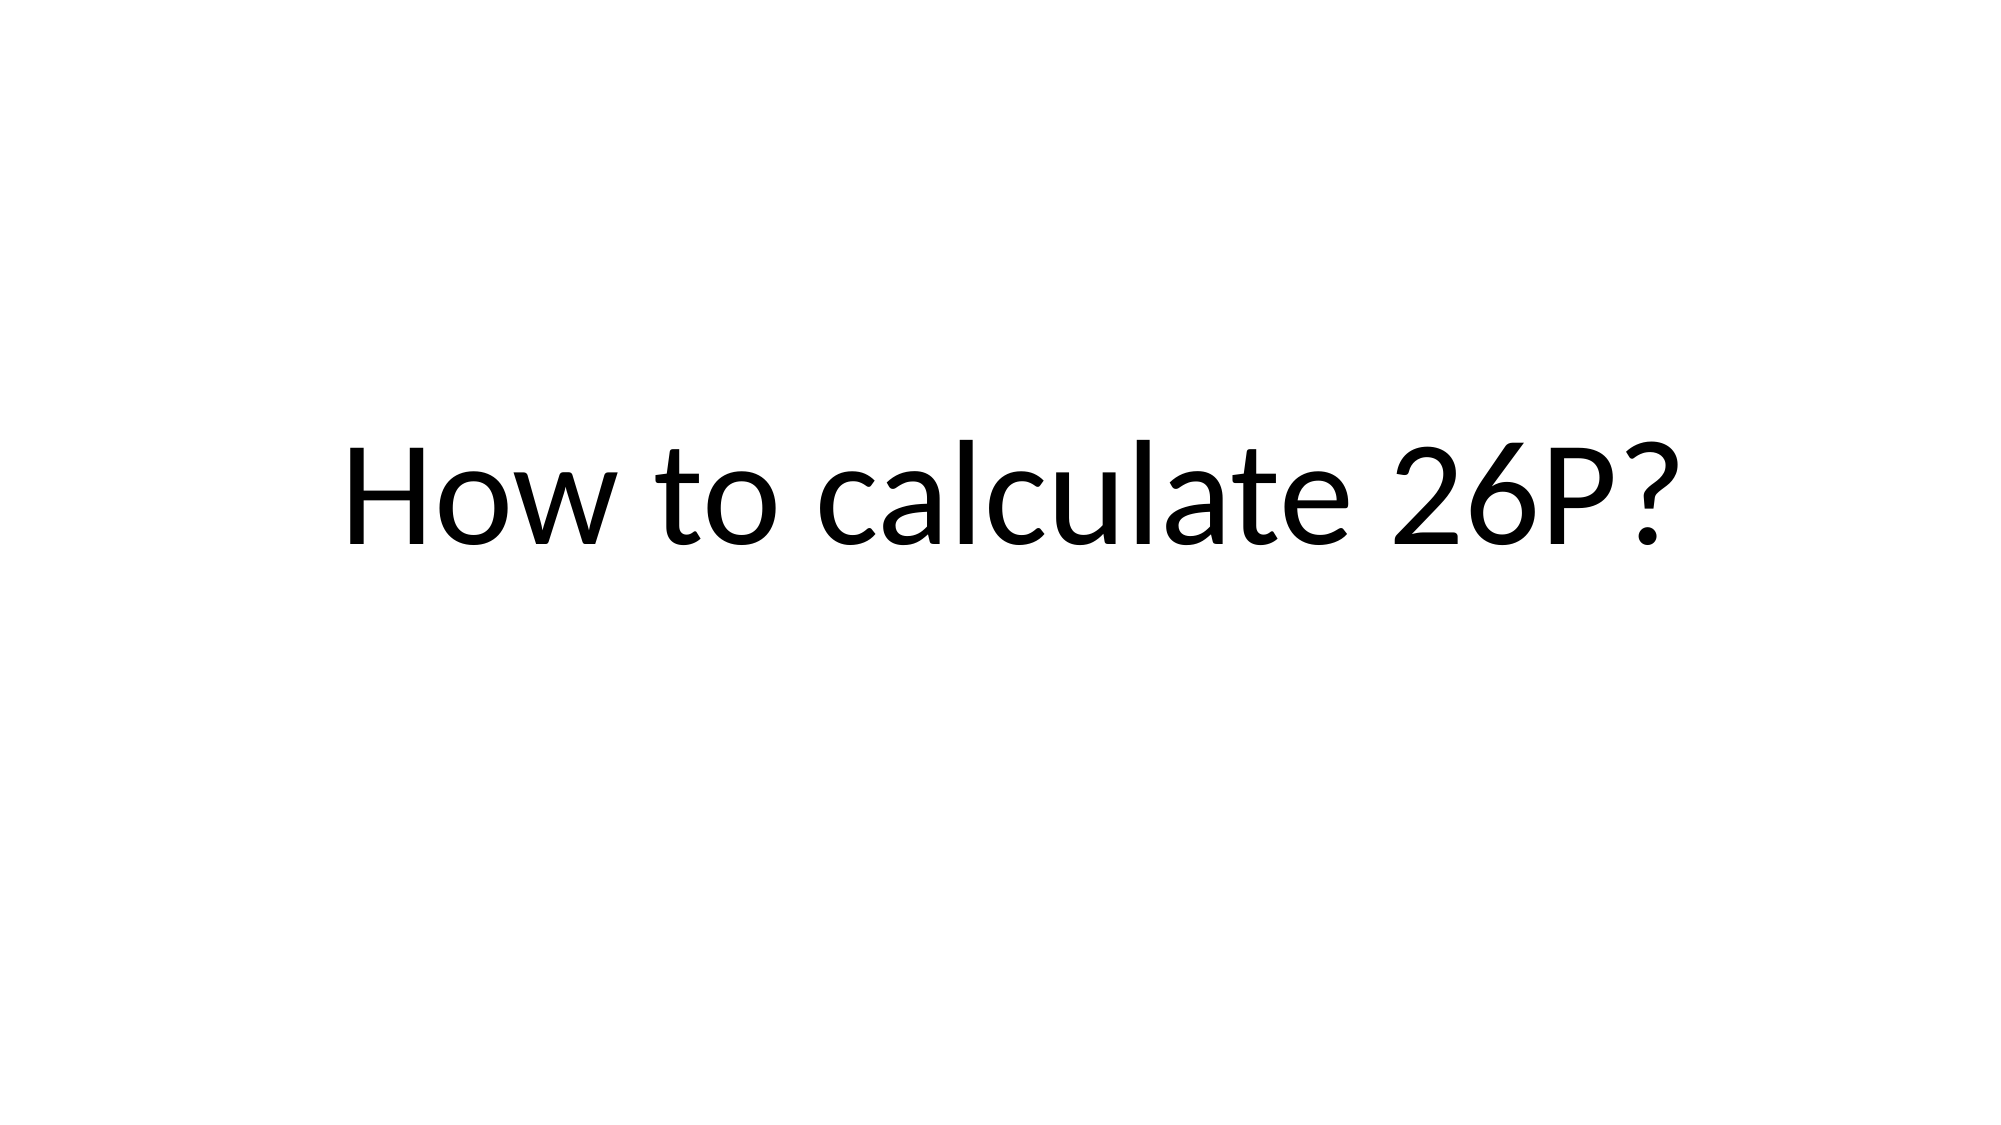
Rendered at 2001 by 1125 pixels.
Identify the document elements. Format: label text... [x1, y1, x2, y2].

text_box How to calculate 26P? [325, 386, 1984, 582]
